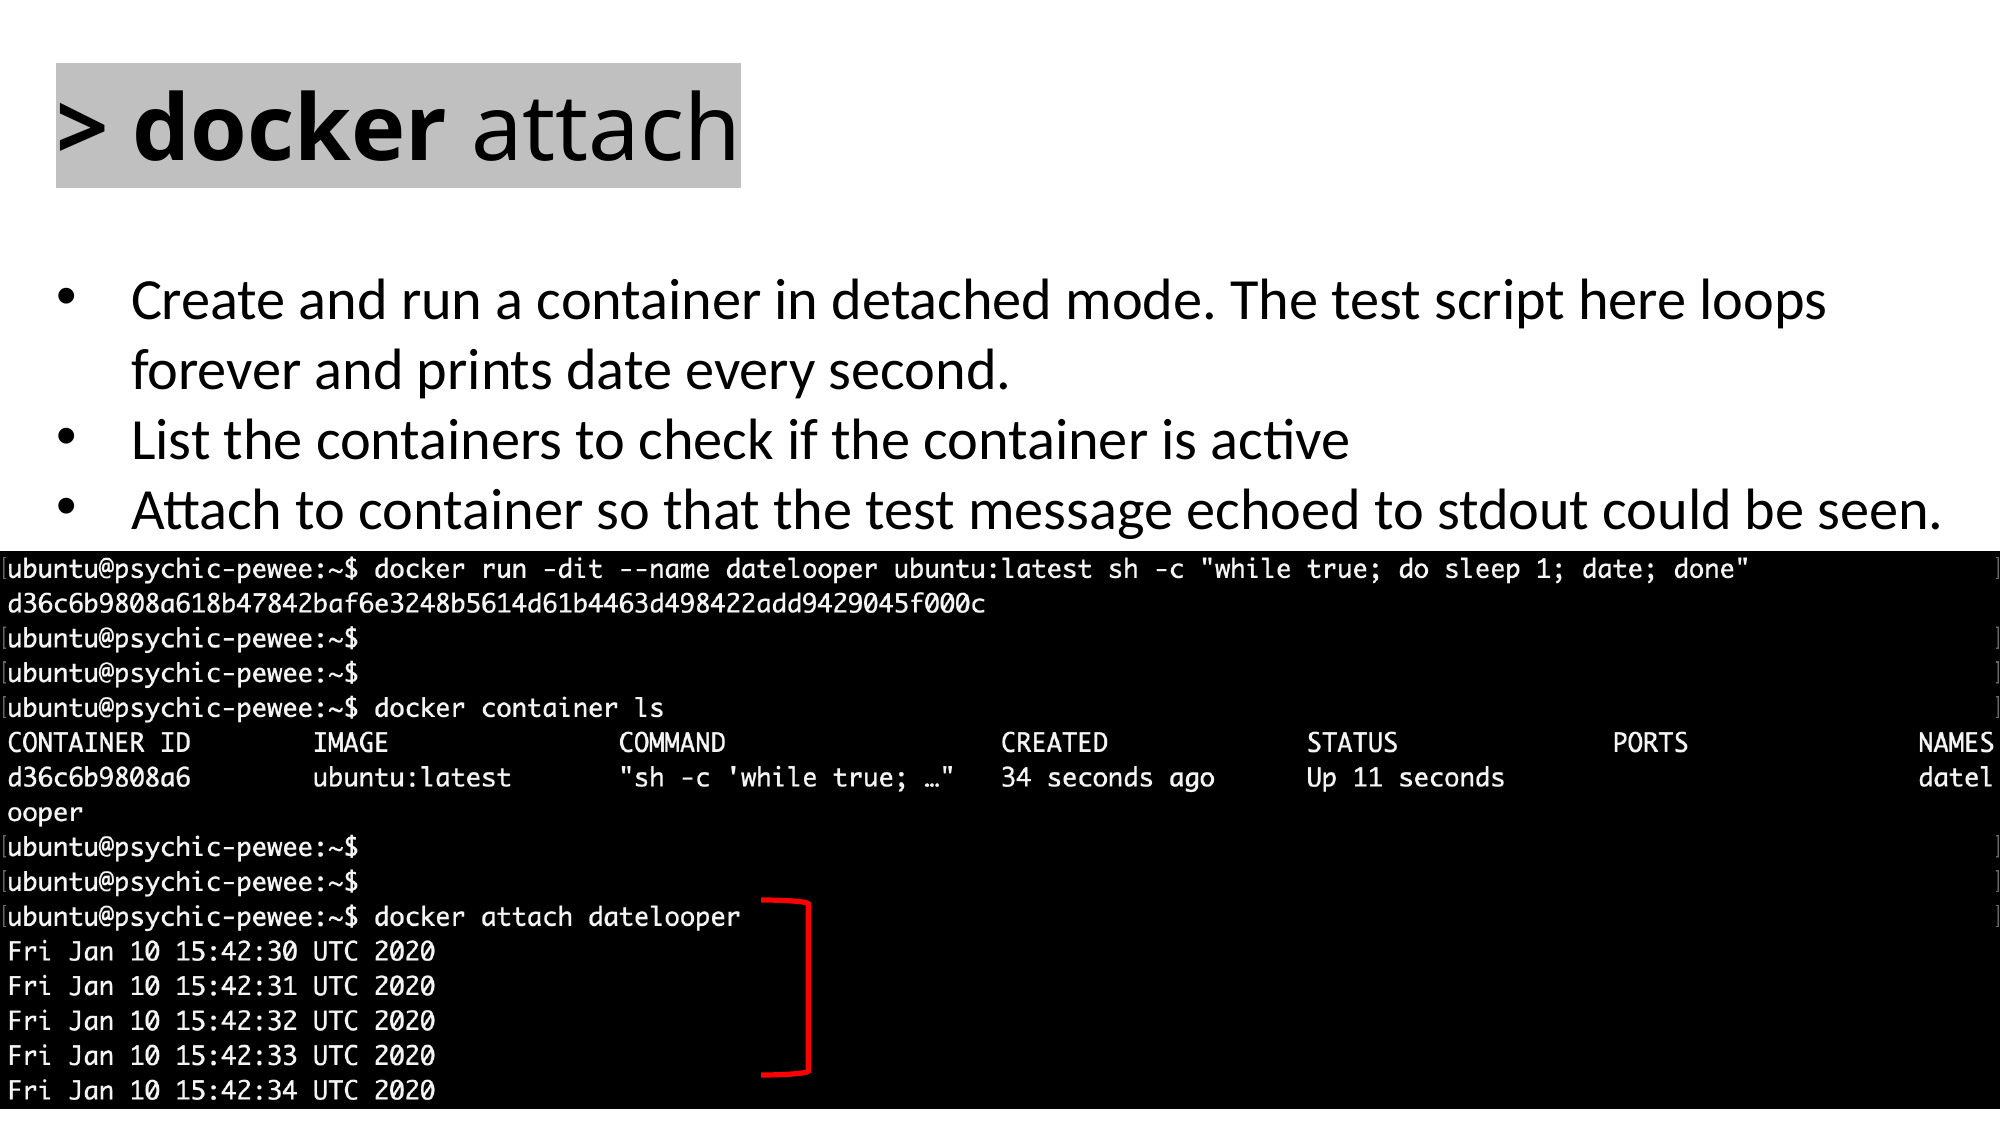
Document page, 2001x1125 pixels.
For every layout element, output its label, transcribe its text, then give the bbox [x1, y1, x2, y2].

title > docker attach [41, 59, 1767, 202]
picture [0, 551, 2000, 1109]
text_box Create and run a container in detached mode. The test script here loops forever and prints date every second. List the containers to check if the container is active Attach to container so that the test message echoed to stdout could be seen. [41, 253, 2000, 549]
